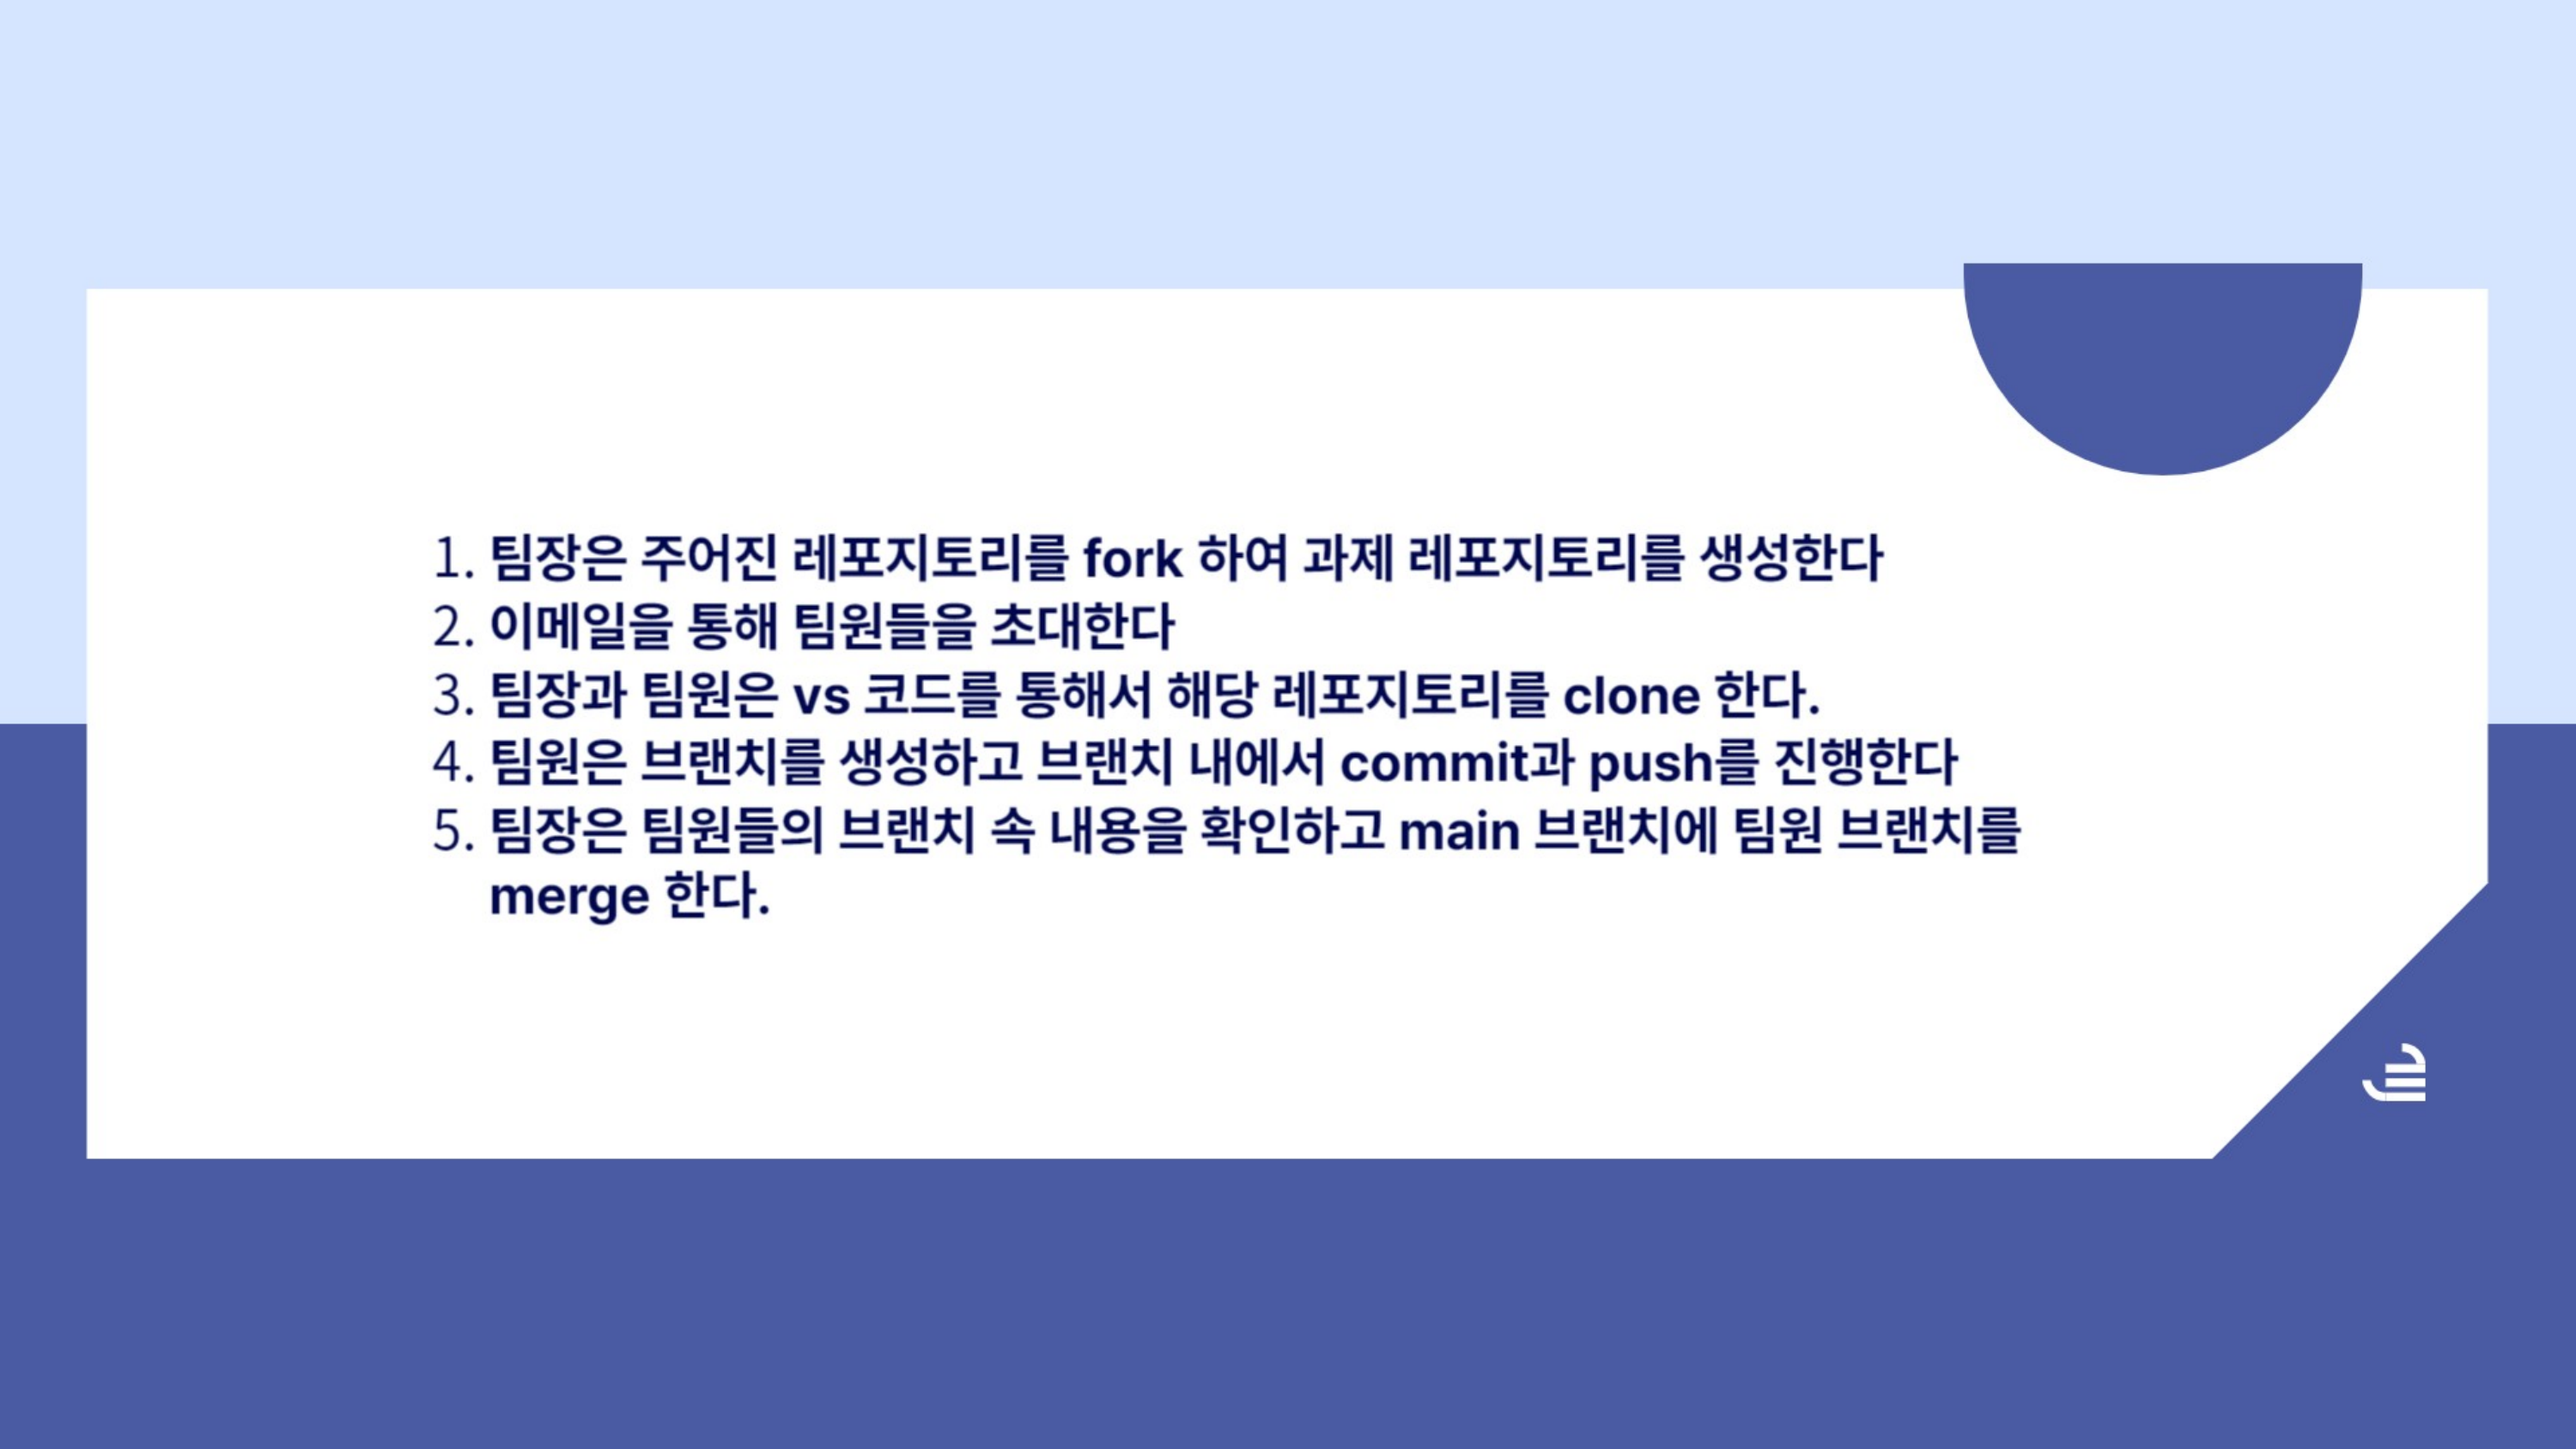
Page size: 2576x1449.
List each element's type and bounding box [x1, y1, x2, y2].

text_box [0, 0, 2576, 1449]
